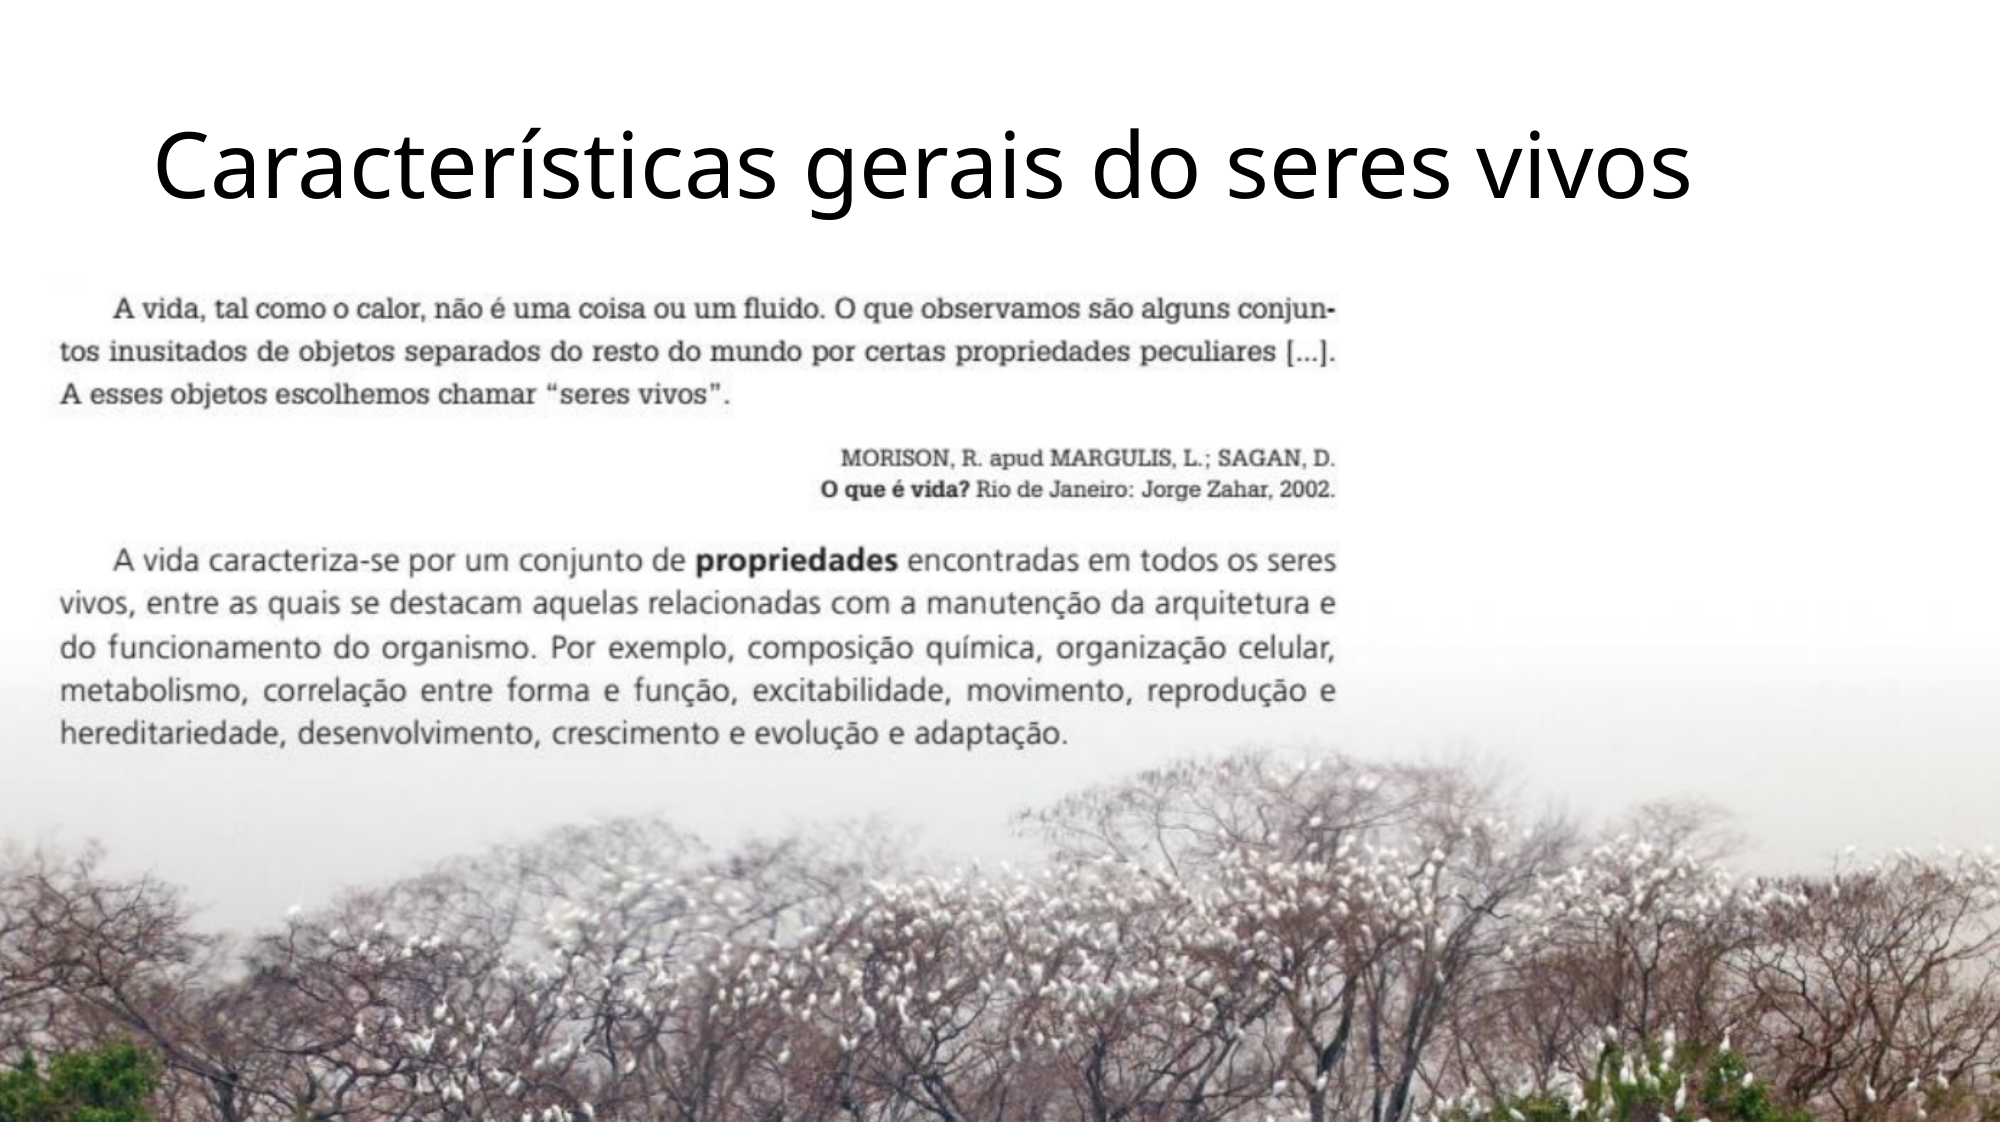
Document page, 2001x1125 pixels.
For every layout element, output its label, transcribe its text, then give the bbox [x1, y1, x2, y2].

title Características gerais do seres vivos [137, 59, 1863, 277]
picture [0, 277, 2000, 1122]
